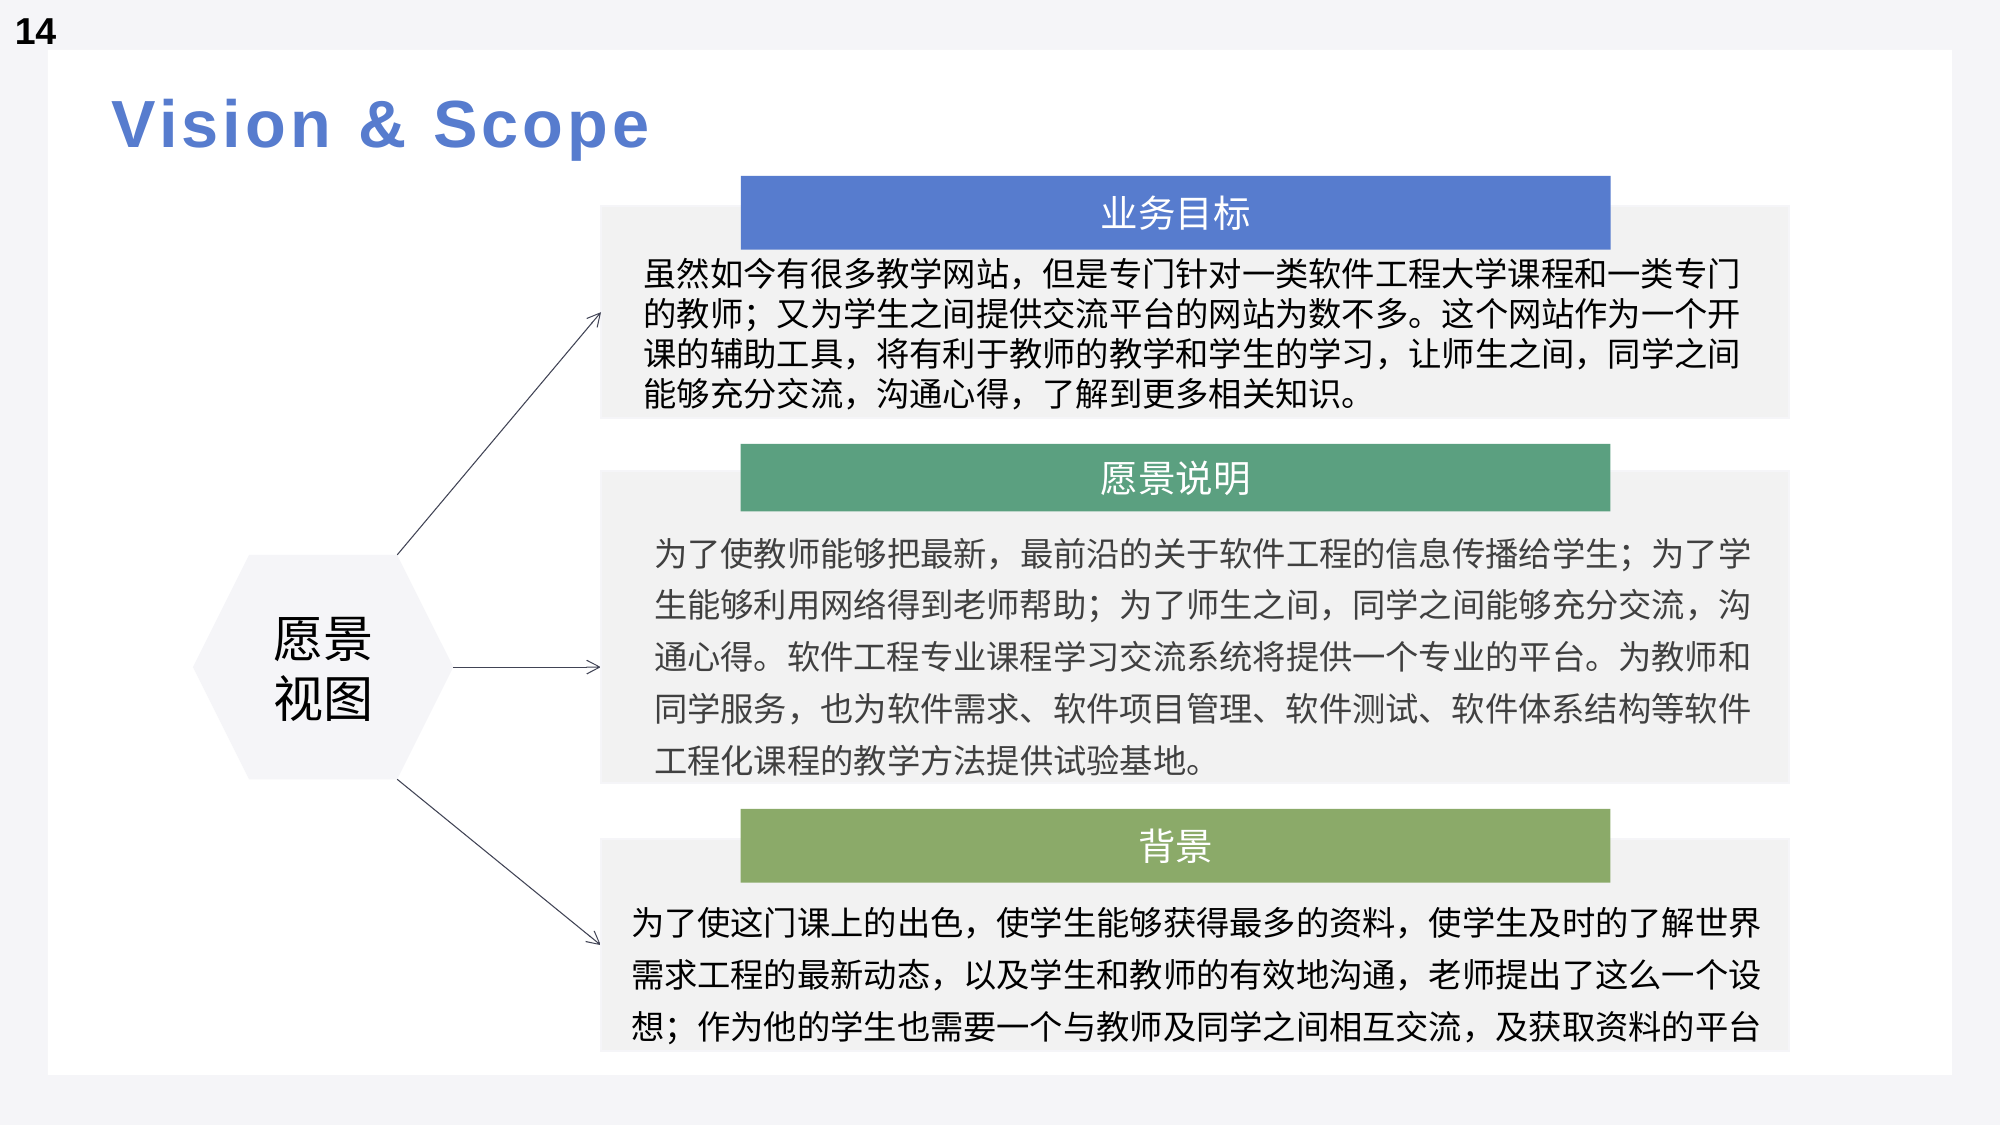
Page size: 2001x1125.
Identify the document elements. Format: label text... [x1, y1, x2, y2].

text_box [600, 205, 740, 419]
text_box 为了使这门课上的出色，使学生能够获得最多的资料，使学生及时的了解世界需求工程的最新动态，以及学生和教师的有效地沟通，老师提出了这么一个设想；作为他的学生也需要一个与教师及同学之间相互交流，及获取资料的平台 [616, 882, 1787, 1054]
text_box 14 [0, 0, 131, 60]
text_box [397, 312, 602, 555]
text_box 背景 [740, 808, 1611, 882]
text_box 业务目标 [740, 175, 1612, 245]
text_box 愿景说明 [740, 443, 1611, 512]
text_box 愿景 视图 [191, 553, 455, 781]
text_box 为了使教师能够把最新，最前沿的关于软件工程的信息传播给学生；为了学生能够利用网络得到老师帮助；为了师生之间，同学之间能够充分交流，沟通心得。软件工程专业课程学习交流系统将提供一个专业的平台。为教师和同学服务，也为软件需求、软件项目管理、软件测试、软件体系结构等软件工程化课程的教学方法提供试验基地。 [639, 513, 1787, 788]
text_box [1612, 205, 1790, 419]
title Vision & Scope [95, 61, 1675, 181]
text_box [1611, 838, 1790, 1052]
text_box [600, 838, 740, 1052]
text_box 虽然如今有很多教学网站，但是专门针对一类软件工程大学课程和一类专门的教师；又为学生之间提供交流平台的网站为数不多。这个网站作为一个开课的辅助工具，将有利于教师的教学和学生的学习，让师生之间，同学之间能够充分交流，沟通心得，了解到更多相关知识。 [628, 245, 1777, 421]
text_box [397, 779, 601, 946]
text_box [600, 470, 1790, 784]
